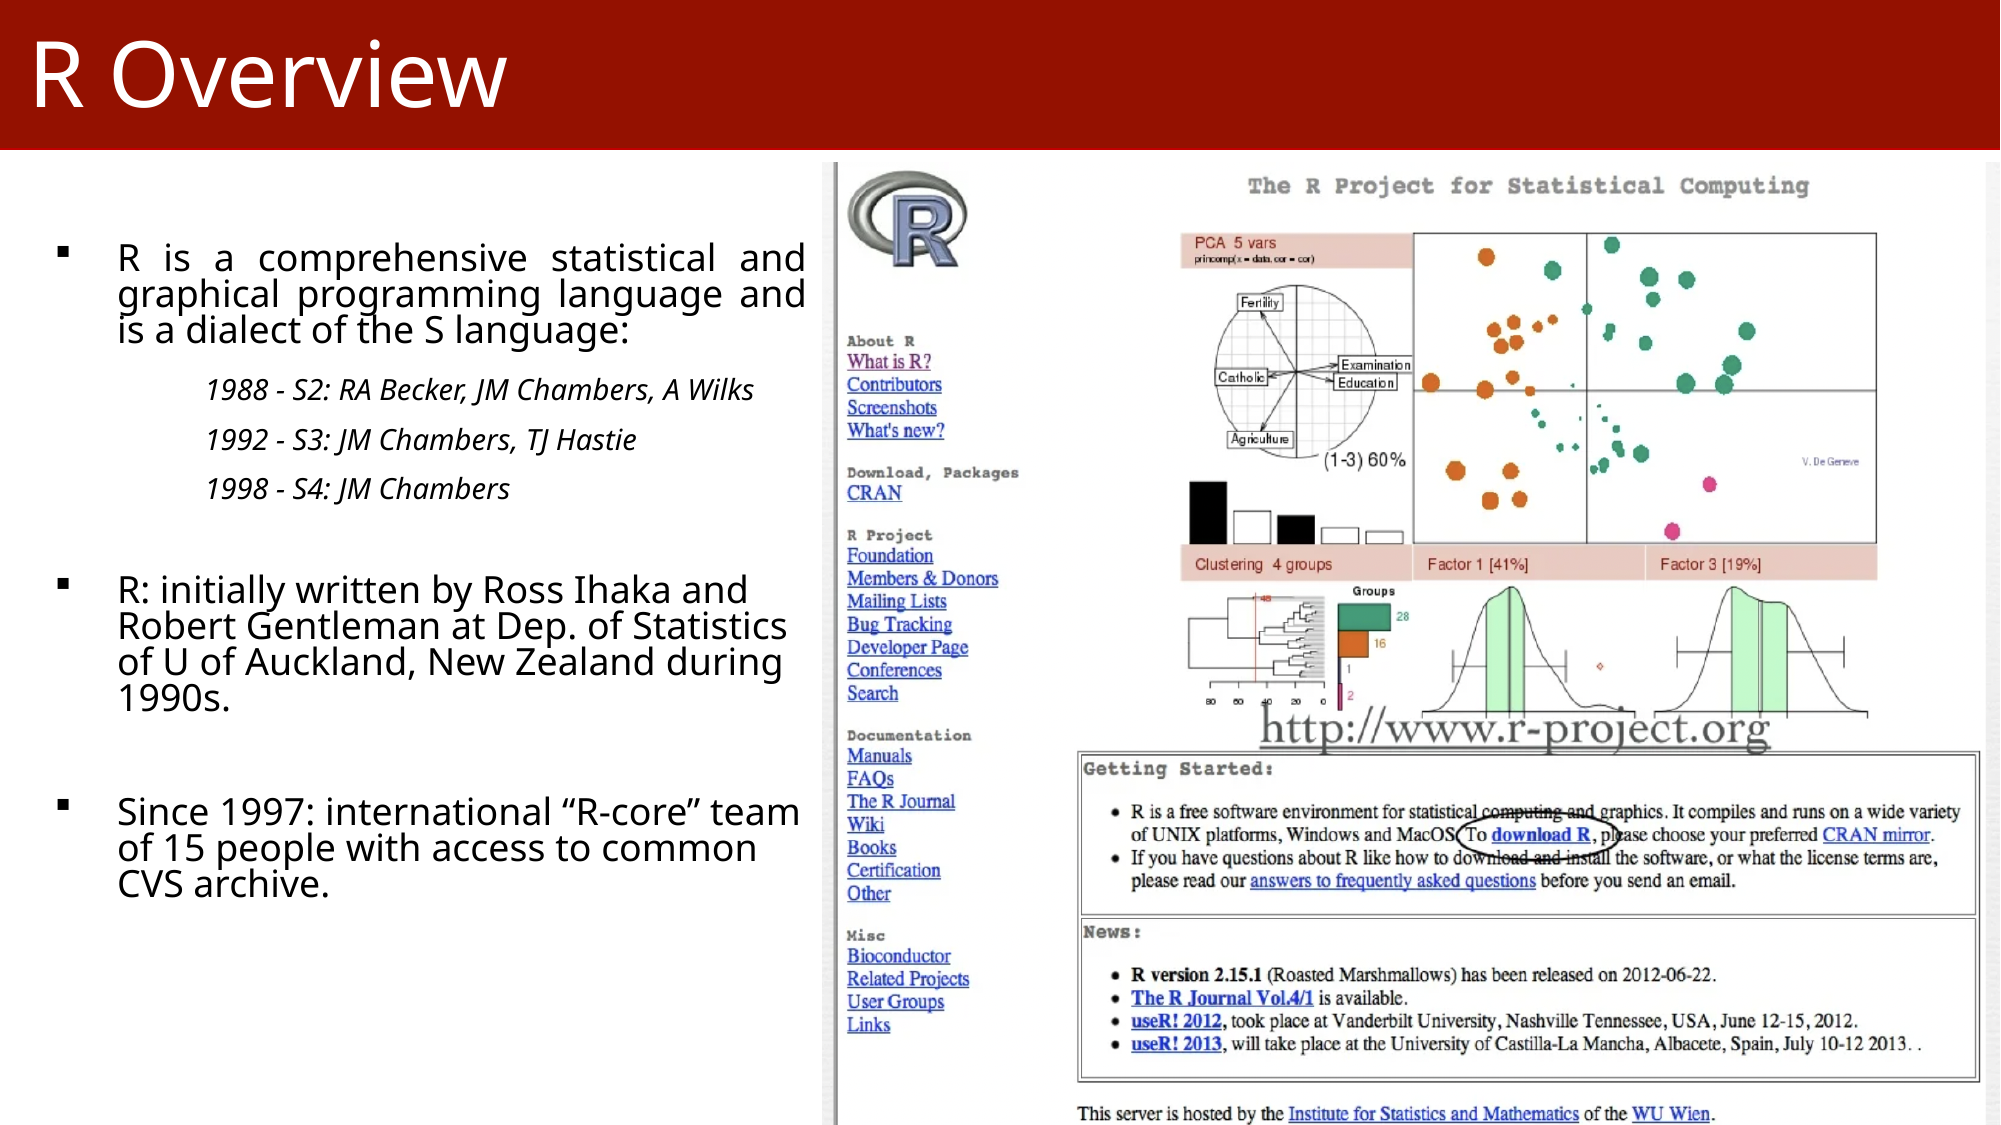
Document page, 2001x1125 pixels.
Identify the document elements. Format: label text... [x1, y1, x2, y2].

text_box [0, 0, 2000, 150]
picture [822, 162, 2000, 1125]
subtitle R is a comprehensive statistical and graphical programming language and is a dialect of the S language: 1988 - S2: RA Becker, JM Chambers, A Wilks 1992 - S3: JM Chambers, TJ Hastie 1998 - S4: JM Chambers R: initially written by Ross Ihaka and Robert Gentleman at Dep. of Statistics of U of Auckland, New Zealand during 1990s. Since 1997: international “R-core” team of 15 people with access to common CVS archive. [39, 235, 822, 1062]
text_box R Overview [13, 8, 1158, 134]
